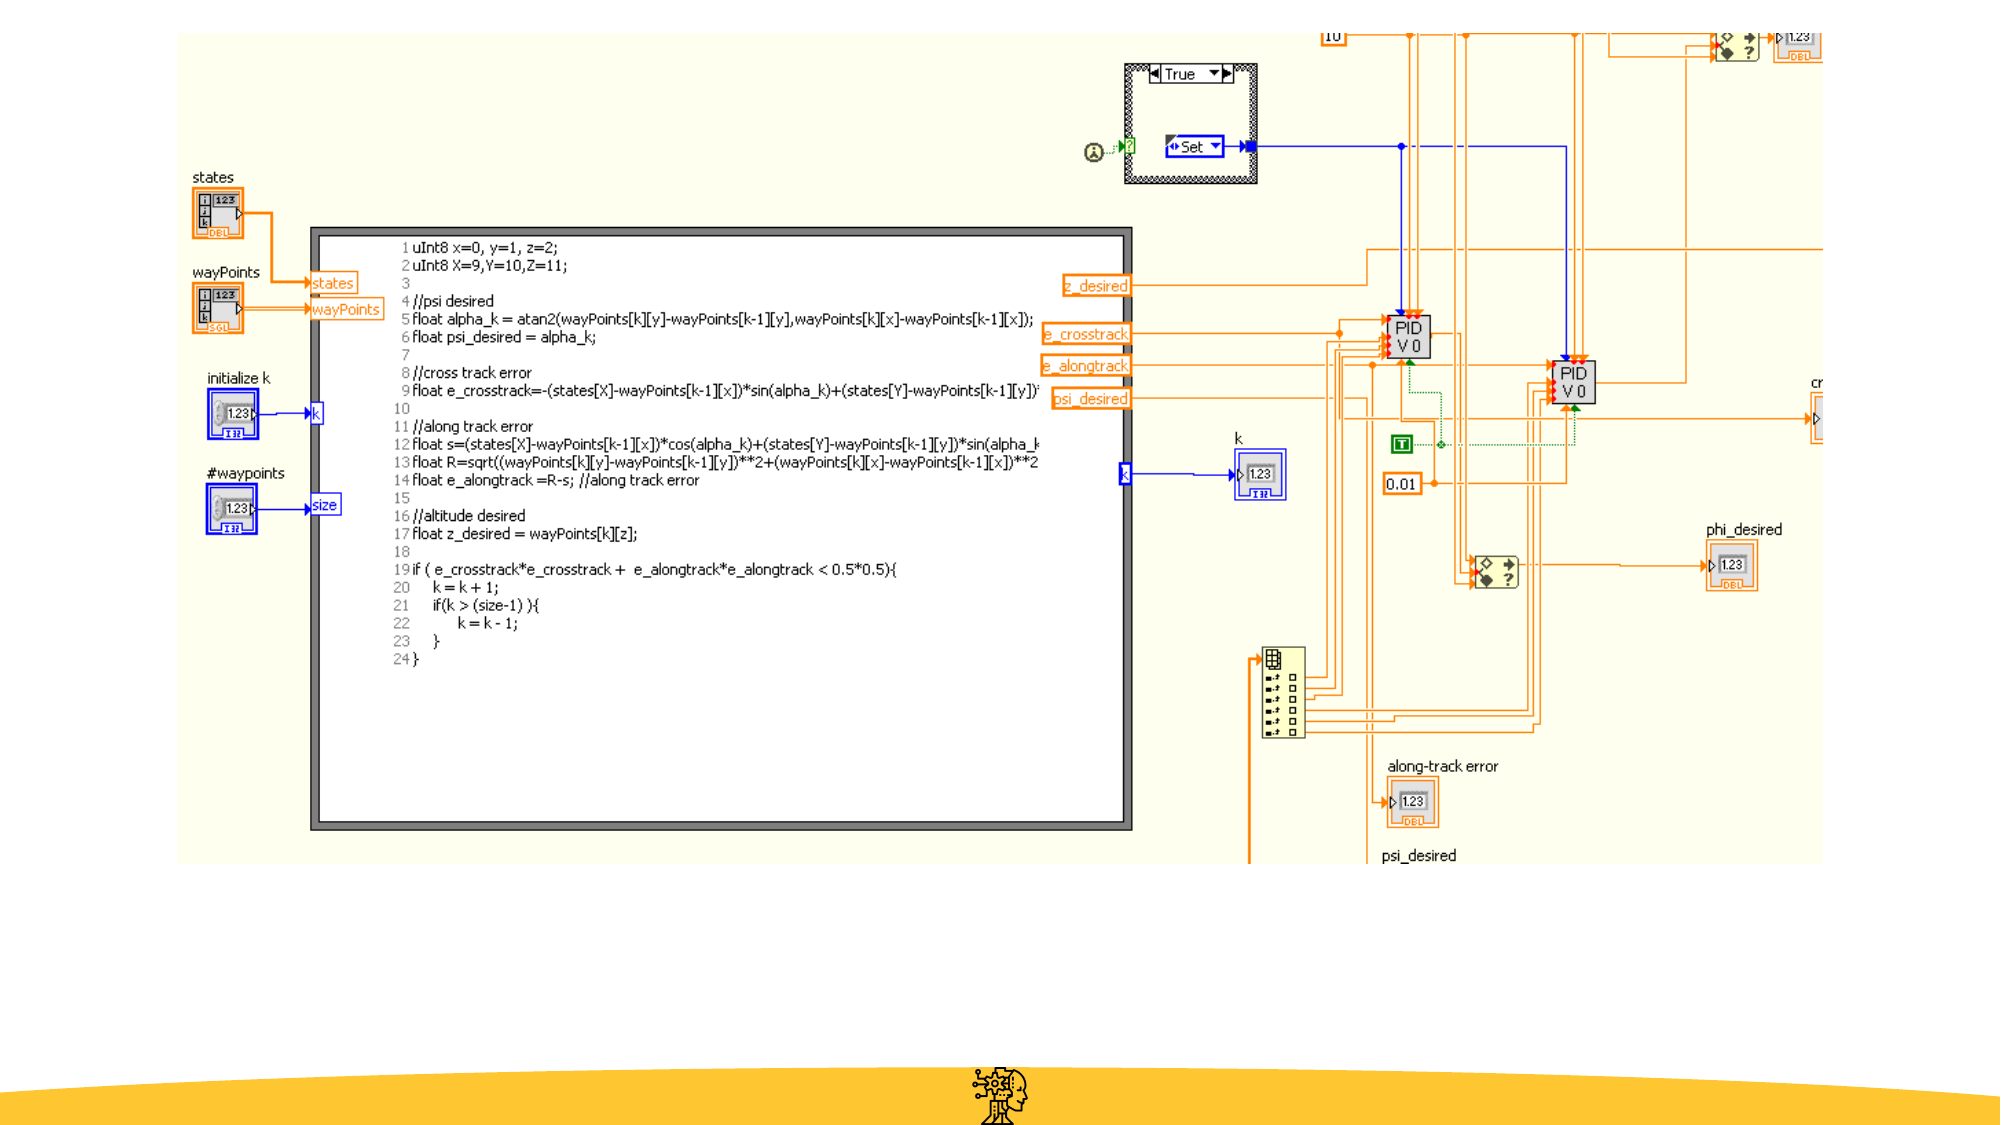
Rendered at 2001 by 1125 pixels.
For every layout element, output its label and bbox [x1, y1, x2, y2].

picture [177, 33, 1823, 864]
text_box [0, 1066, 2000, 1125]
picture [971, 1067, 1029, 1125]
